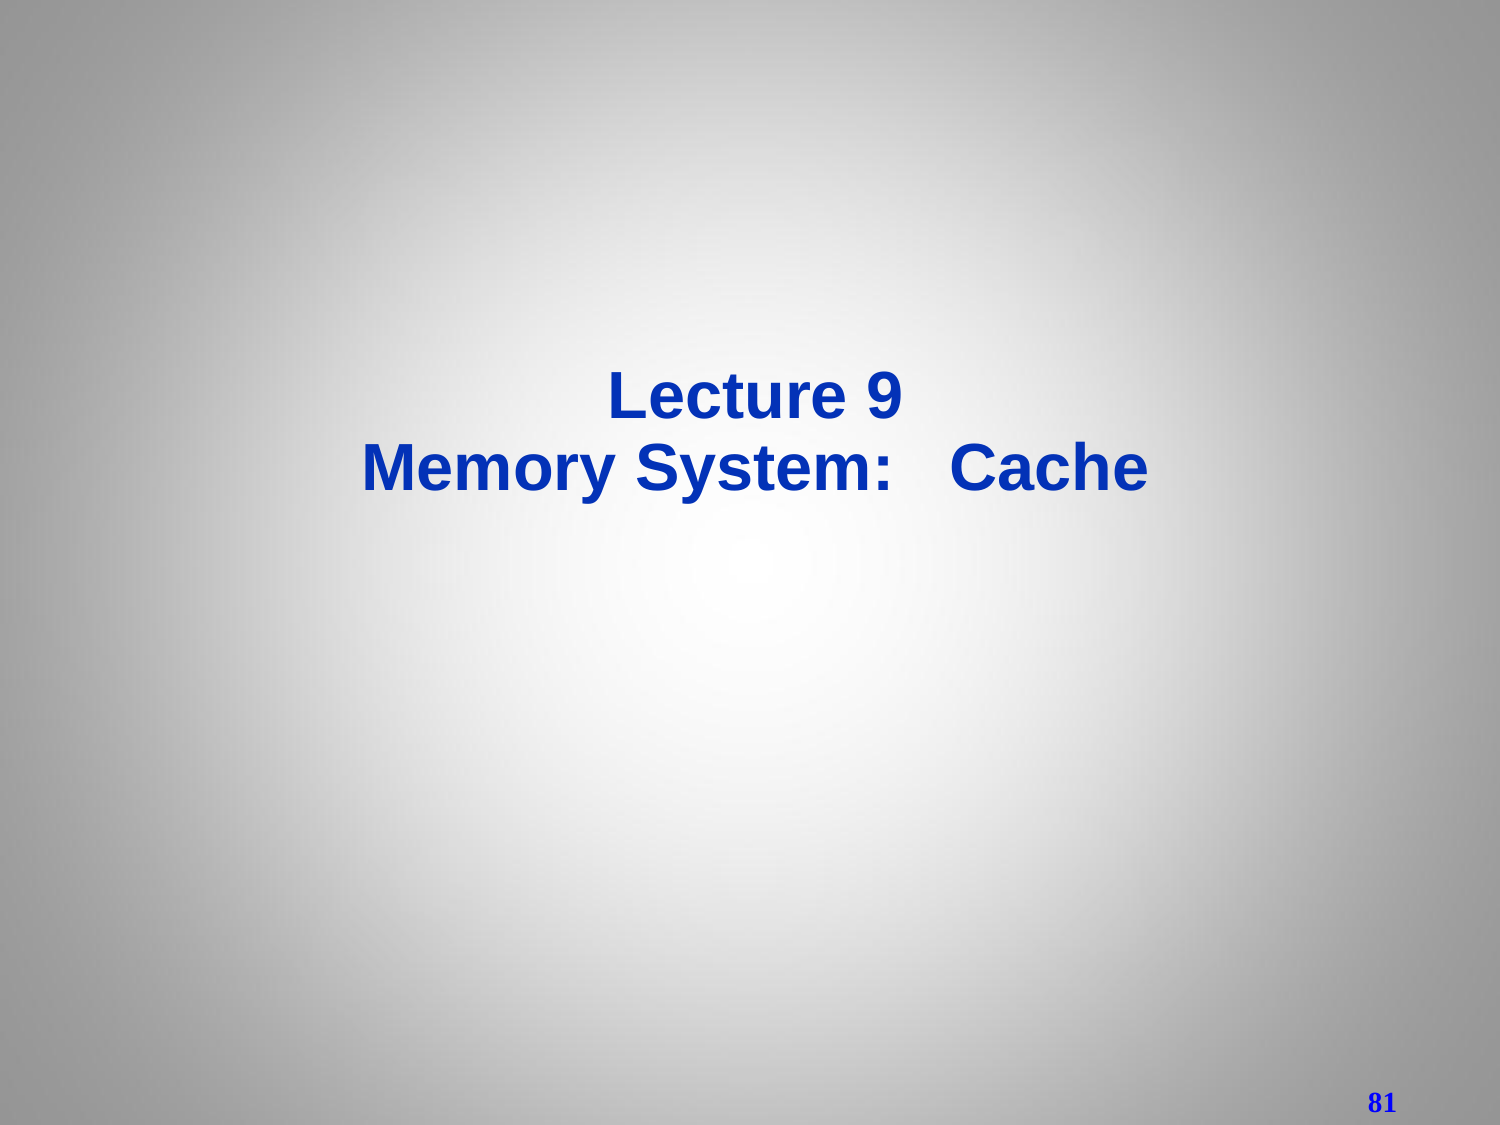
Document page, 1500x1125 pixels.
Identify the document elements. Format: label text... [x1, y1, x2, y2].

slide_number 81 [1100, 1077, 1413, 1125]
title Lecture 9 Memory System: Cache [69, 275, 1443, 592]
picture [0, 0, 1500, 1125]
